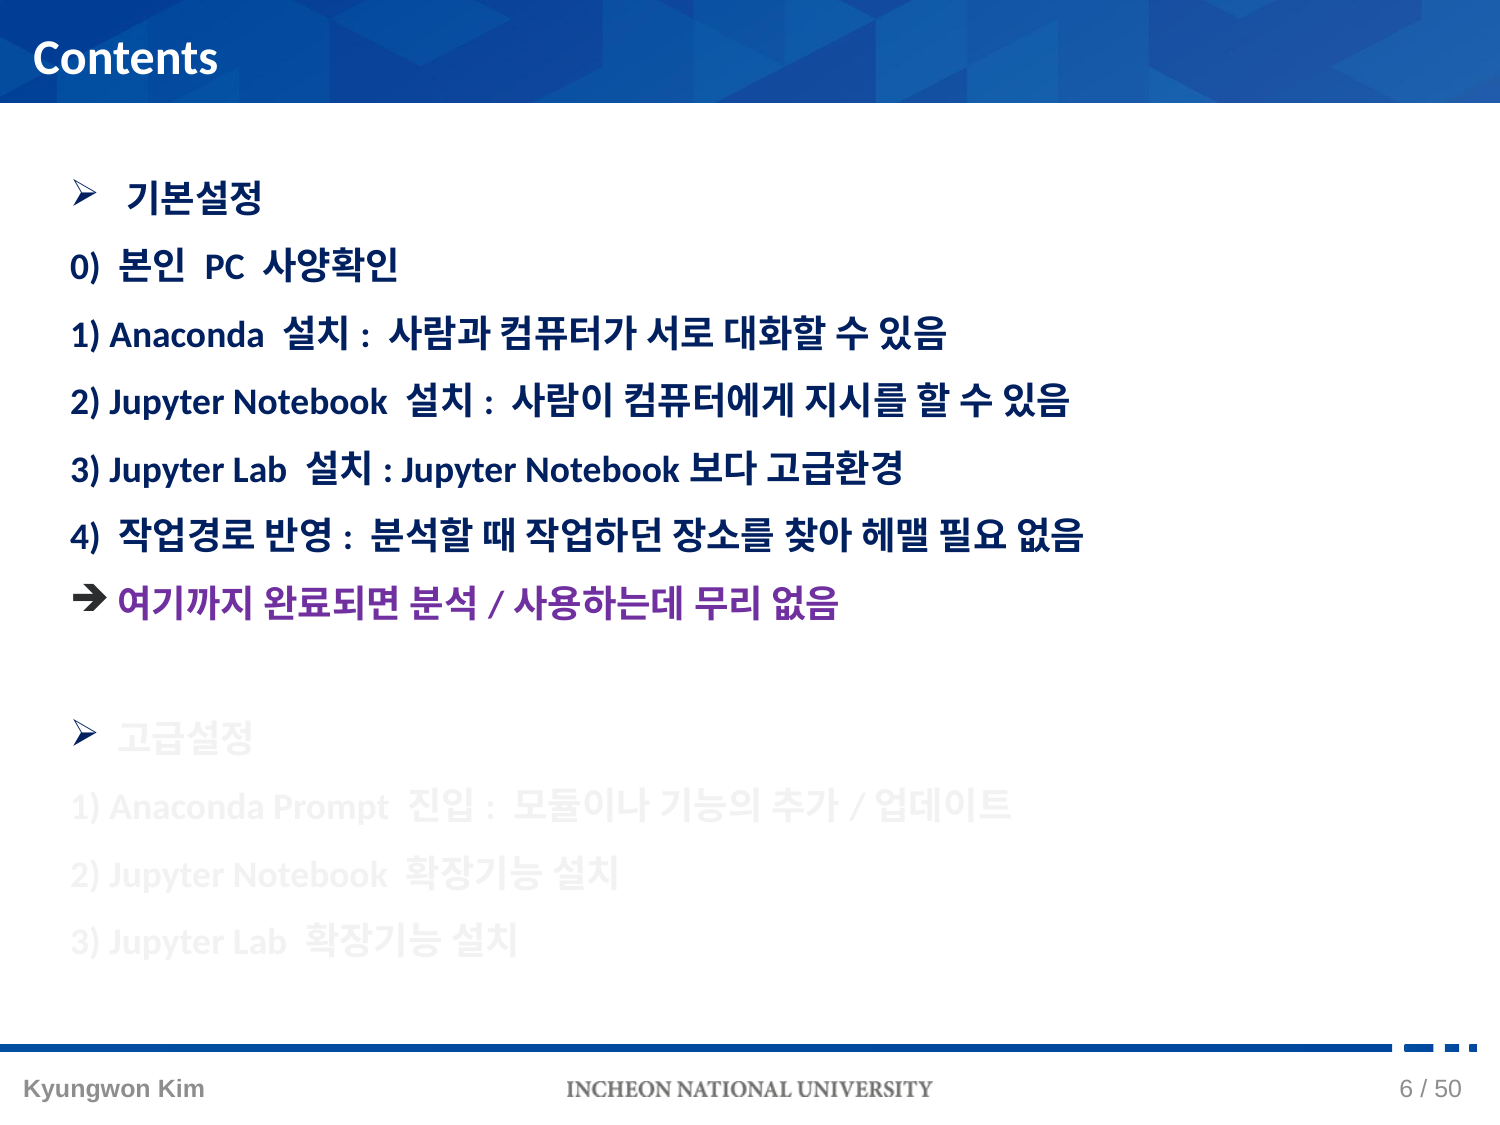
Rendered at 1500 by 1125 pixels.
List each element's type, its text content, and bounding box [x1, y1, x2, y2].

text_box 기본설정 0) 본인 PC 사양확인 1) Anaconda 설치: 사람과 컴퓨터가 서로 대화할 수 있음 2) Jupyter Notebook 설치: 사람이 컴퓨터에게 지시를 할 수 있음 3) Jupyter Lab 설치: Jupyter Notebook보다 고급환경 4) 작업경로 반영: 분석할 때 작업하던 장소를 찾아 헤맬 필요 없음 여기까지 완료되면 분석/사용하는데 무리 없음 고급설정 1) Anaconda Prompt 진입: 모듈이나 기능의 추가/업데이트 2) Jupyter Notebook 확장기능 설치 3) Jupyter Lab 확장기능 설치 [55, 145, 1453, 346]
slide_number 5 / 50 [1371, 1057, 1490, 1118]
picture [567, 1081, 933, 1097]
picture [0, 0, 1500, 103]
text_box Contents [18, 16, 1482, 93]
